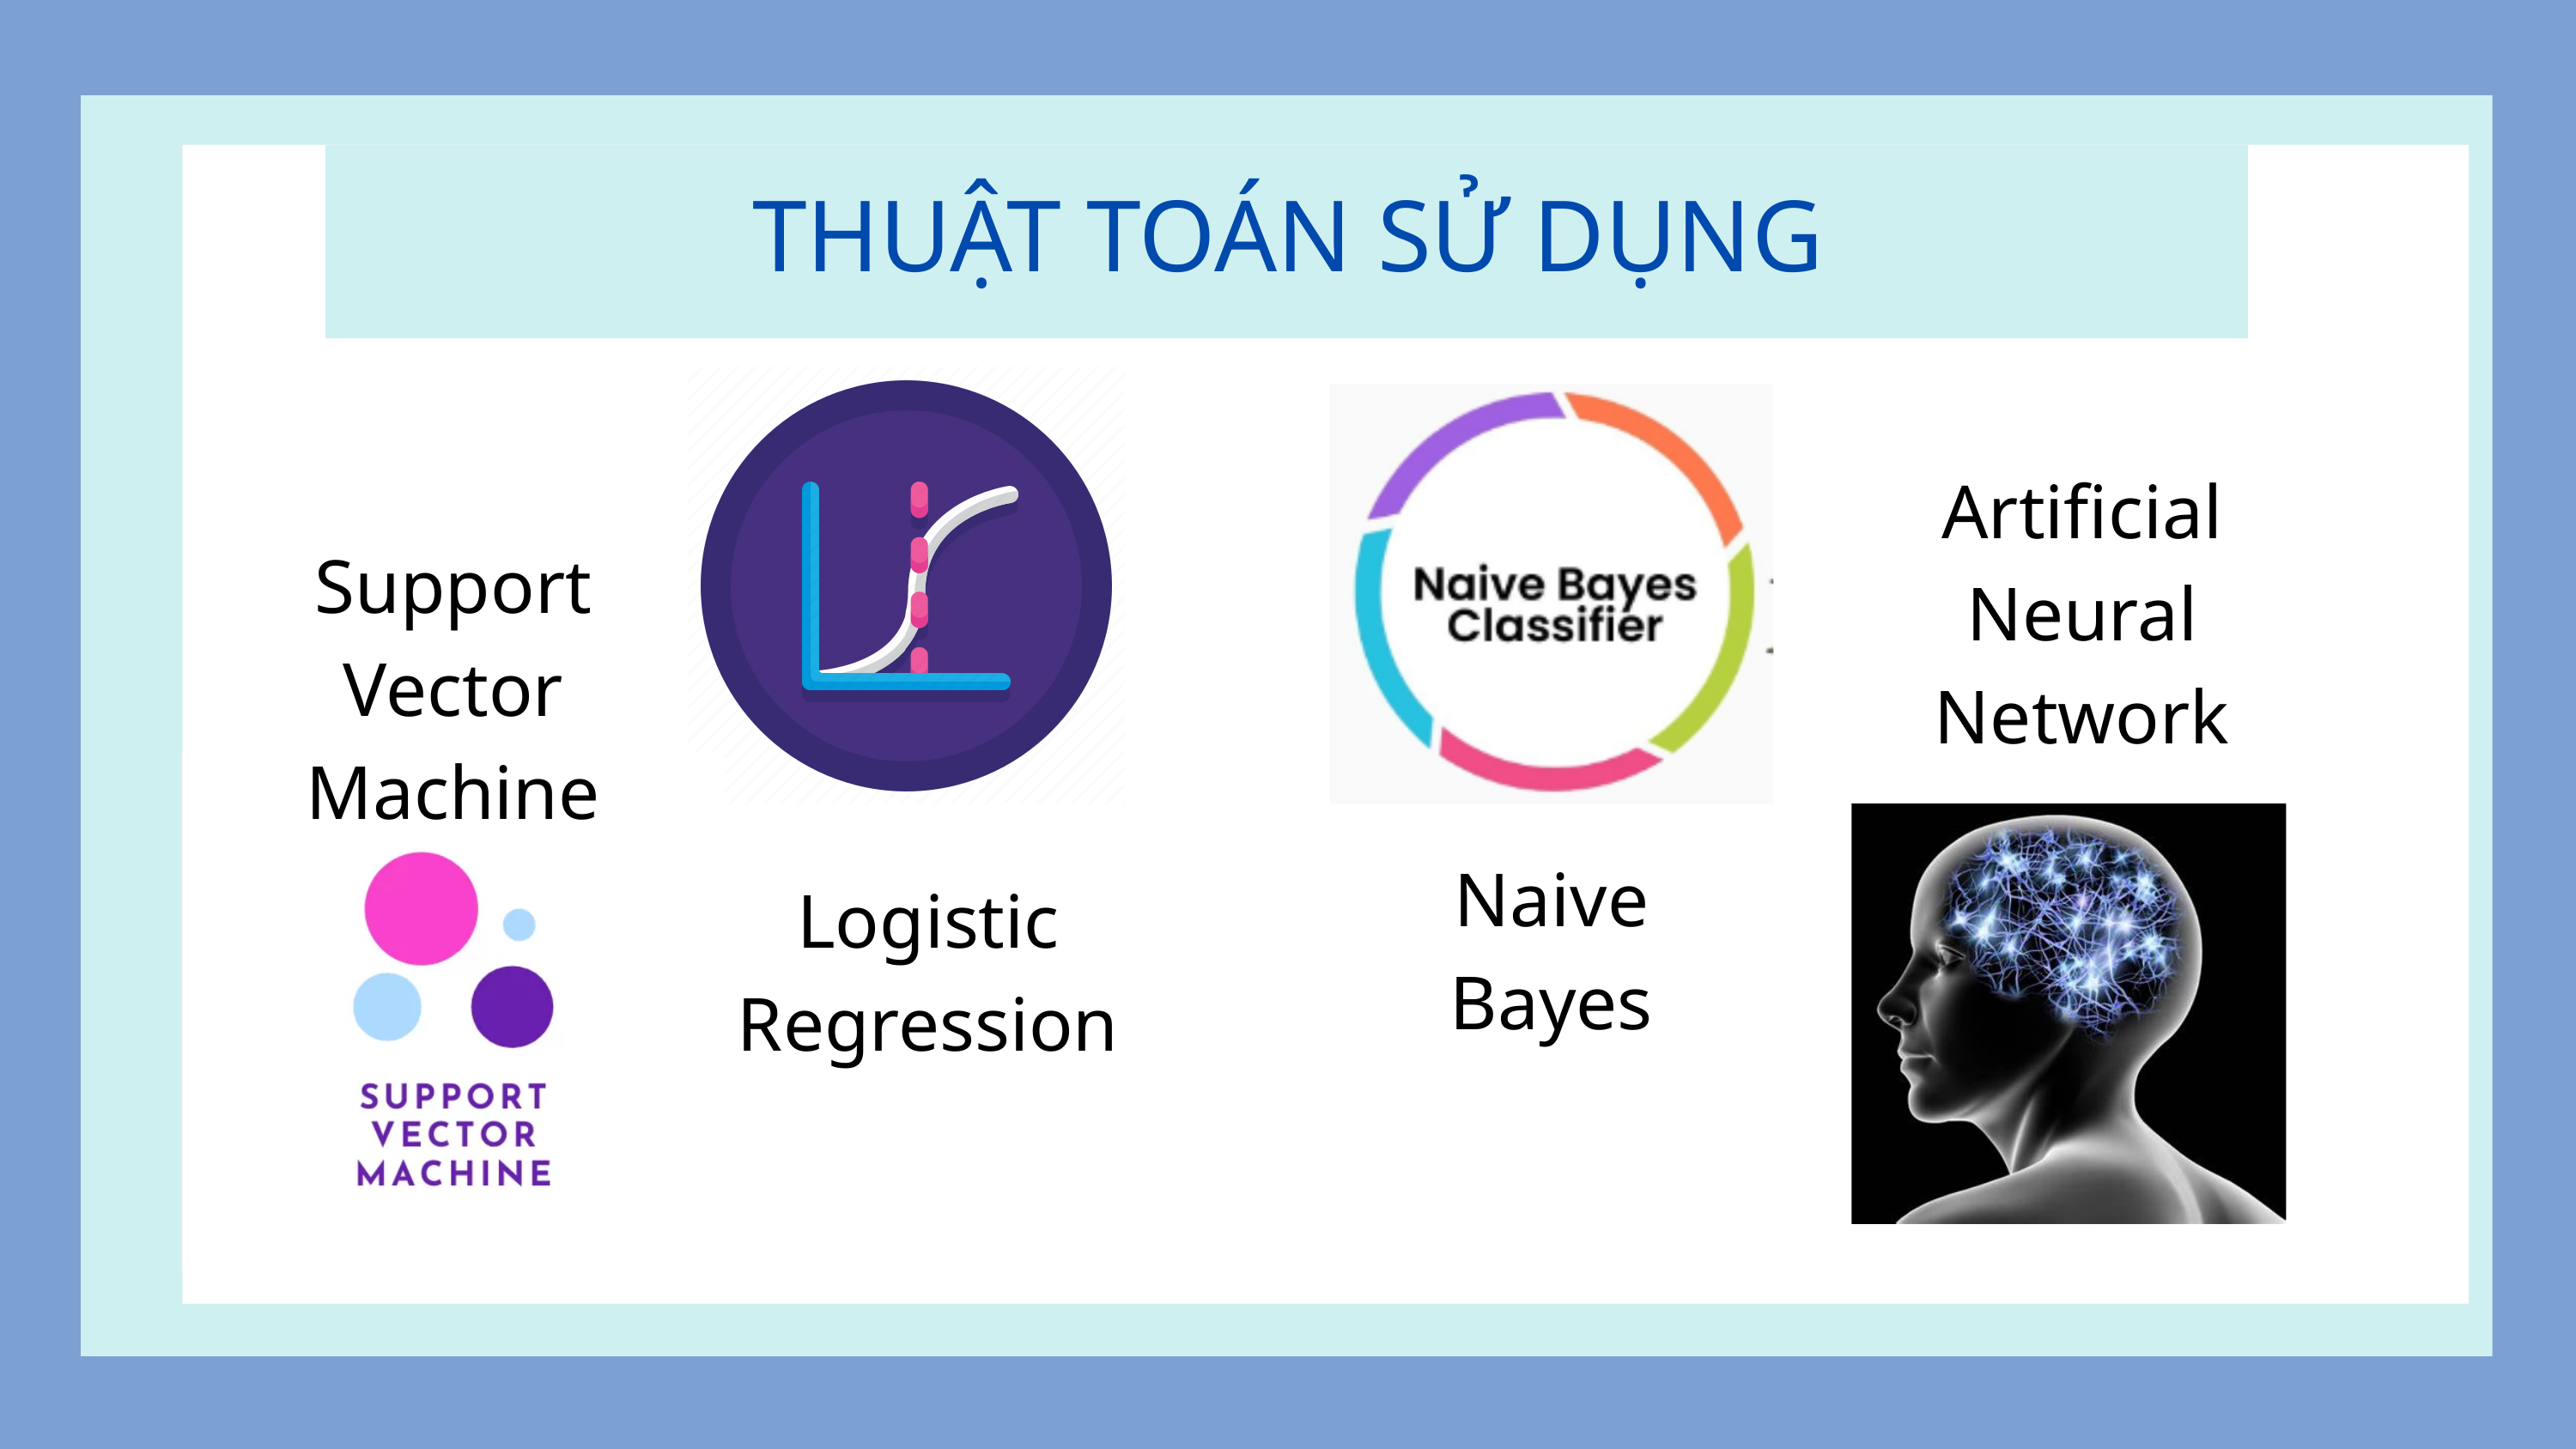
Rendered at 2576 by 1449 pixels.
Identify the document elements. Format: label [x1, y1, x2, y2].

text_box [325, 144, 2249, 339]
text_box [182, 144, 2470, 1304]
text_box [80, 94, 2493, 1357]
